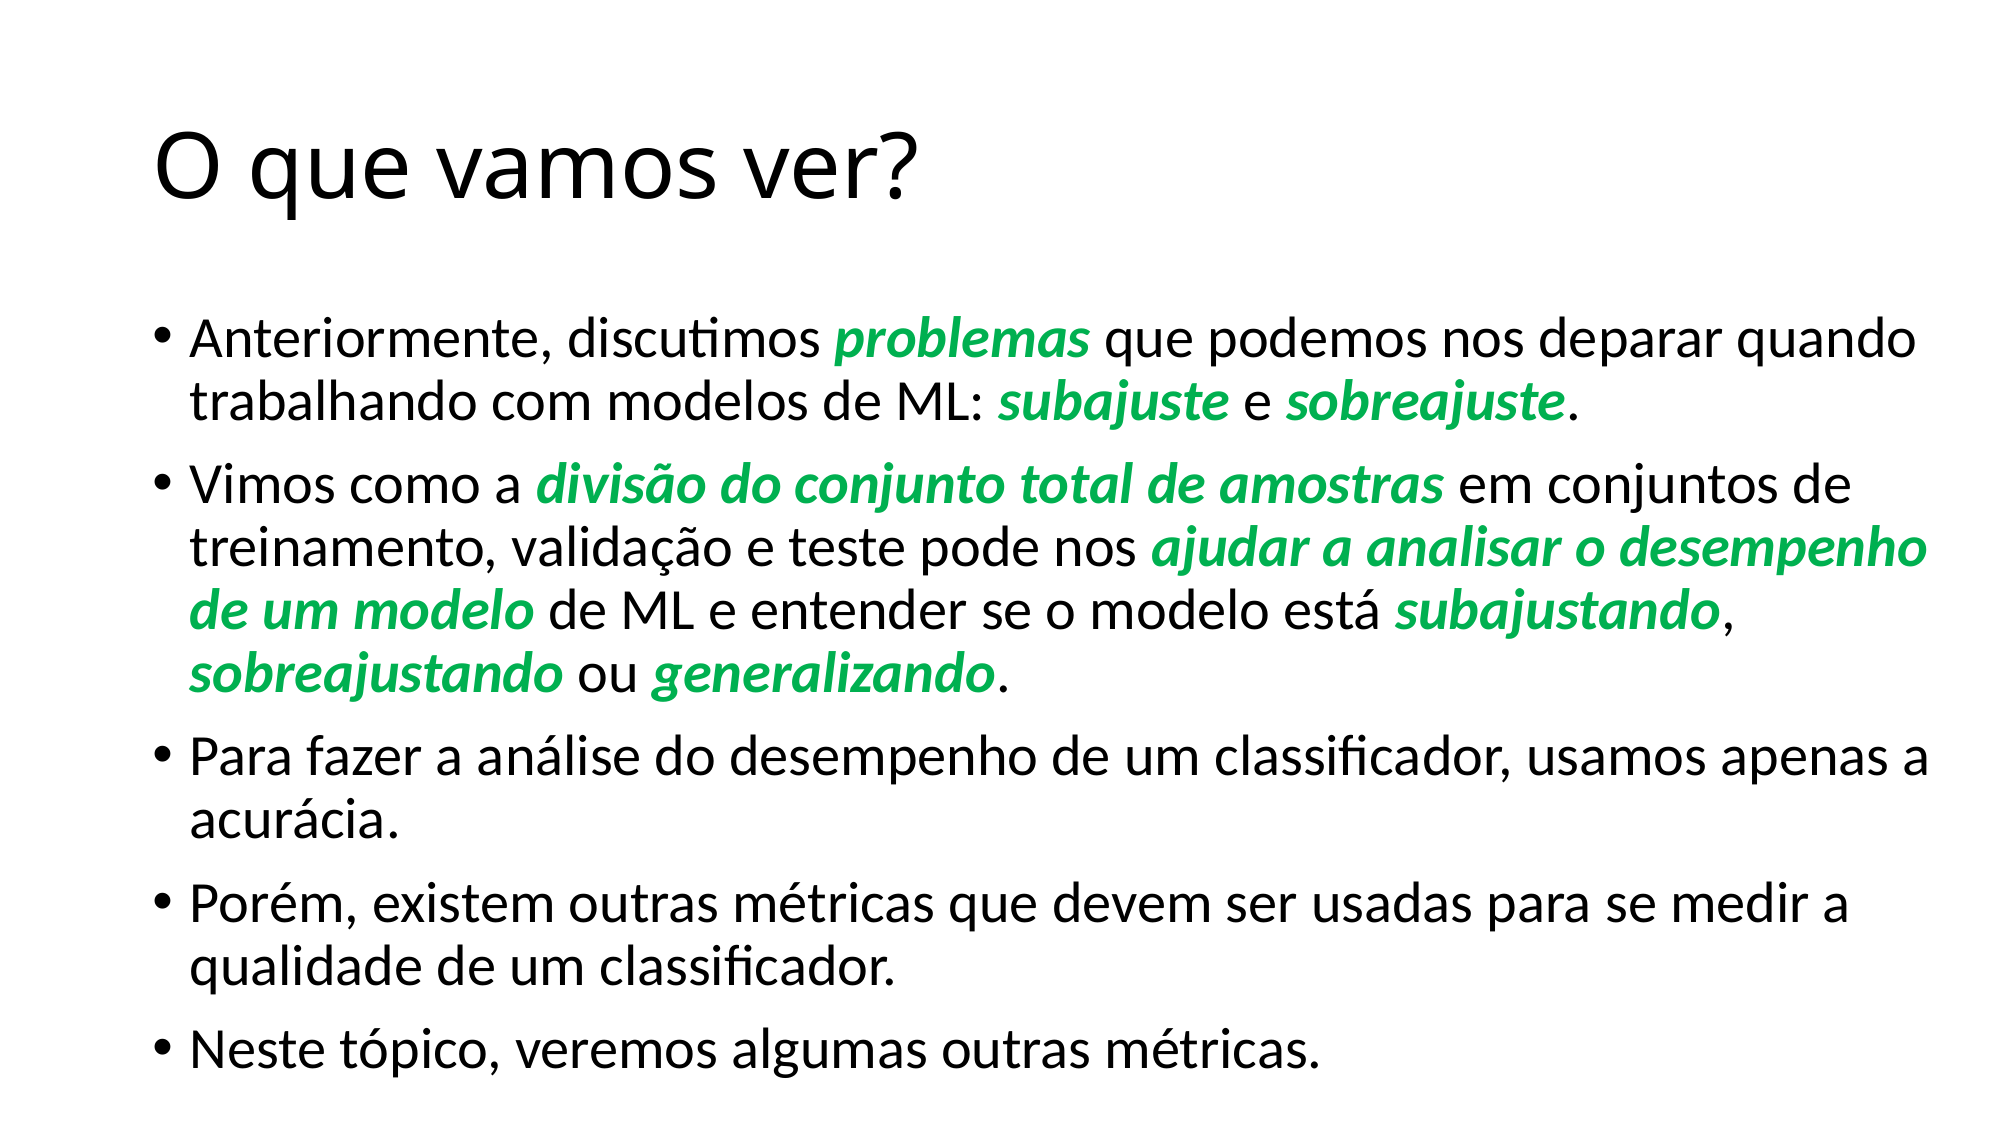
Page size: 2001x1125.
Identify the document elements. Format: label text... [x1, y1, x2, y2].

title O que vamos ver? [137, 59, 1863, 278]
list Anteriormente, discutimos problemas que podemos nos deparar quando trabalhando com modelos de ML: subajuste e sobreajuste. Vimos como a divisão do conjunto total de amostras em conjuntos de treinamento, validação e teste pode nos ajudar a analisar o desempenho de um modelo de ML e entender se o modelo está subajustando, sobreajustando ou generalizando. Para fazer a análise do desempenho de um classificador, usamos apenas a acurácia. Porém, existem outras métricas que devem ser usadas para se medir a qualidade de um classificador. Neste tópico, veremos algumas outras métricas. [137, 299, 1960, 1125]
